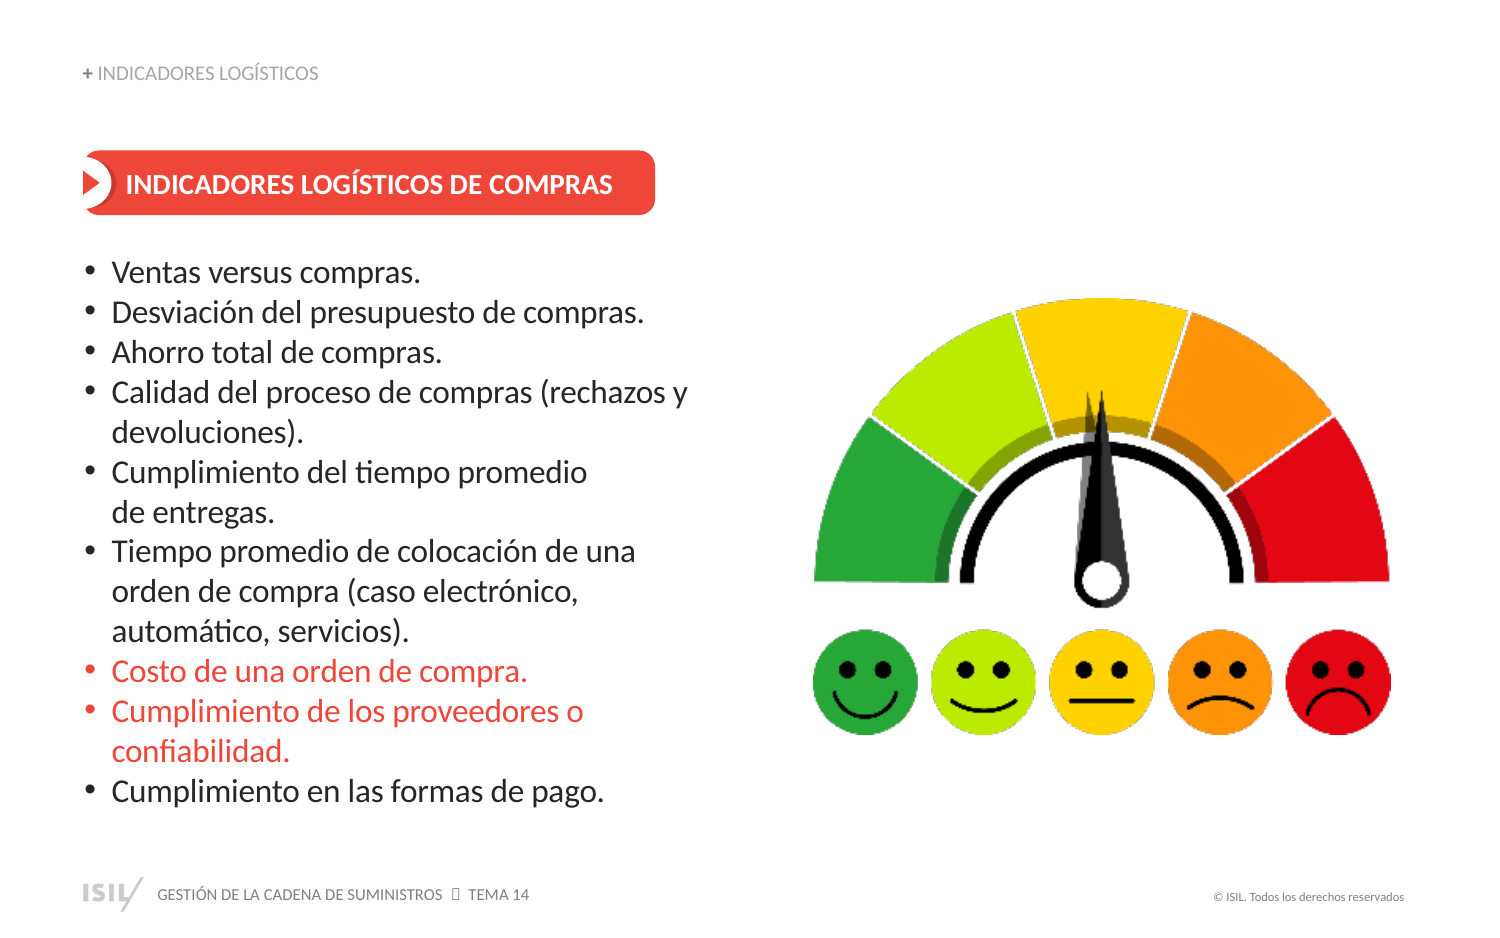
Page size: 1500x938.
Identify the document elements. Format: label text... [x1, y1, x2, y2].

picture [813, 297, 1391, 735]
text_box Ventas versus compras. Desviación del presupuesto de compras. Ahorro total de compras. Calidad del proceso de compras (rechazos y devoluciones). Cumplimiento del tiempo promedio de entregas. Tiempo promedio de colocación de una orden de compra (caso electrónico, automático, servicios). Costo de una orden de compra. Cumplimiento de los proveedores o confiabilidad. Cumplimiento en las formas de pago. [82, 250, 721, 810]
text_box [53, 150, 656, 216]
text_box + INDICADORES LOGÍSTICOS [82, 61, 780, 85]
